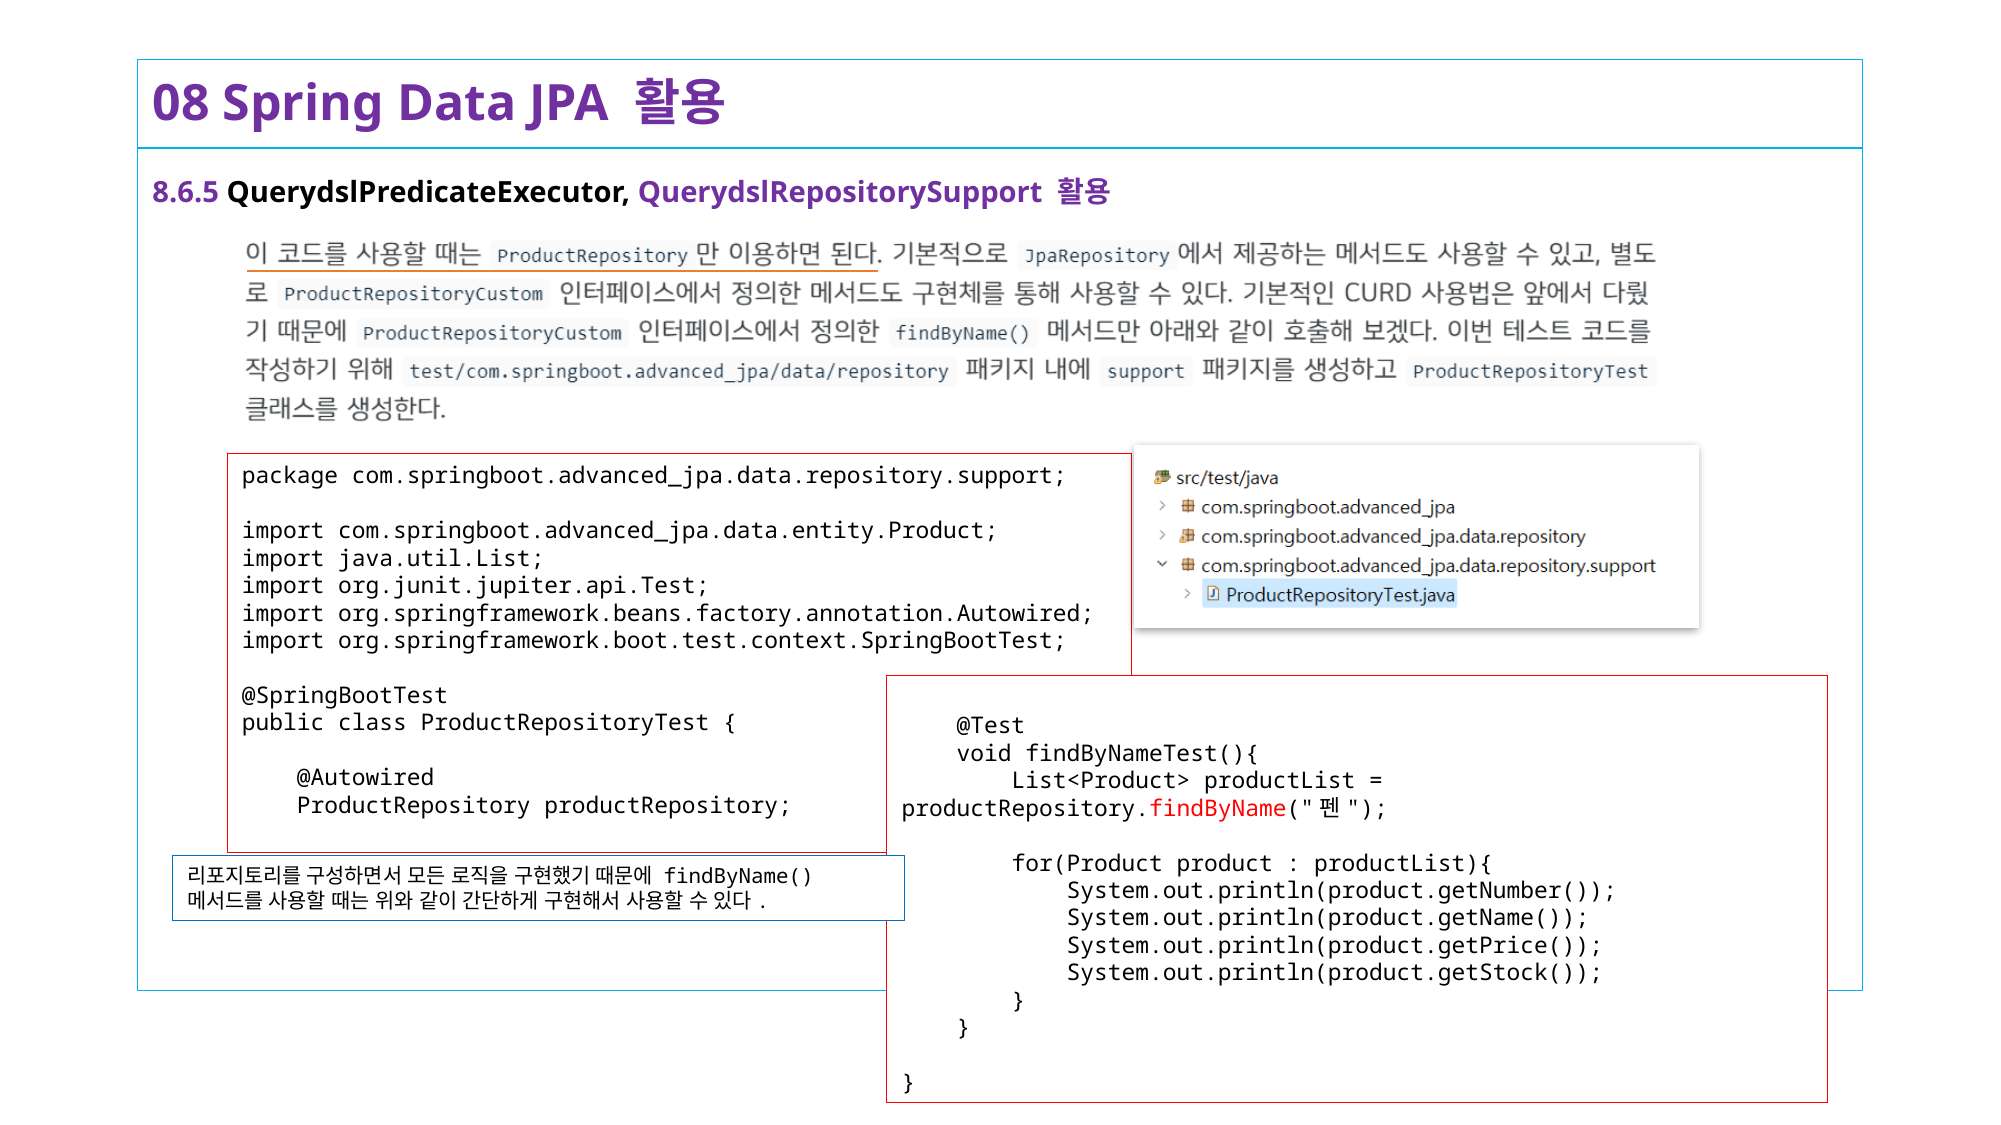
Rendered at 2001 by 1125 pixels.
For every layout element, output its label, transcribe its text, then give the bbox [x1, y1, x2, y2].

text_box package com.springboot.advanced_jpa.data.repository.support; import com.springboot.advanced_jpa.data.entity.Product; import java.util.List; import org.junit.jupiter.api.Test; import org.springframework.beans.factory.annotation.Autowired; import org.springframework.boot.test.context.SpringBootTest; @SpringBootTest public class ProductRepositoryTest { @Autowired ProductRepository productRepository; [227, 453, 1132, 853]
picture [1148, 459, 1685, 614]
text_box @Test void findByNameTest(){ List<Product> productList = productRepository.findByName("펜"); for(Product product : productList){ System.out.println(product.getNumber()); System.out.println(product.getName()); System.out.println(product.getPrice()); System.out.println(product.getStock()); } } } [886, 675, 1828, 1103]
list 8.6.5 QuerydslPredicateExecutor, QuerydslRepositorySupport 활용 [137, 148, 1863, 991]
title 08 Spring Data JPA 활용 [137, 59, 1863, 148]
text_box 리포지토리를 구성하면서 모든 로직을 구현했기 때문에 findByName() 메서드를 사용할 때는 위와 같이 간단하게 구현해서 사용할 수 있다. [172, 855, 905, 921]
picture [235, 225, 1668, 434]
